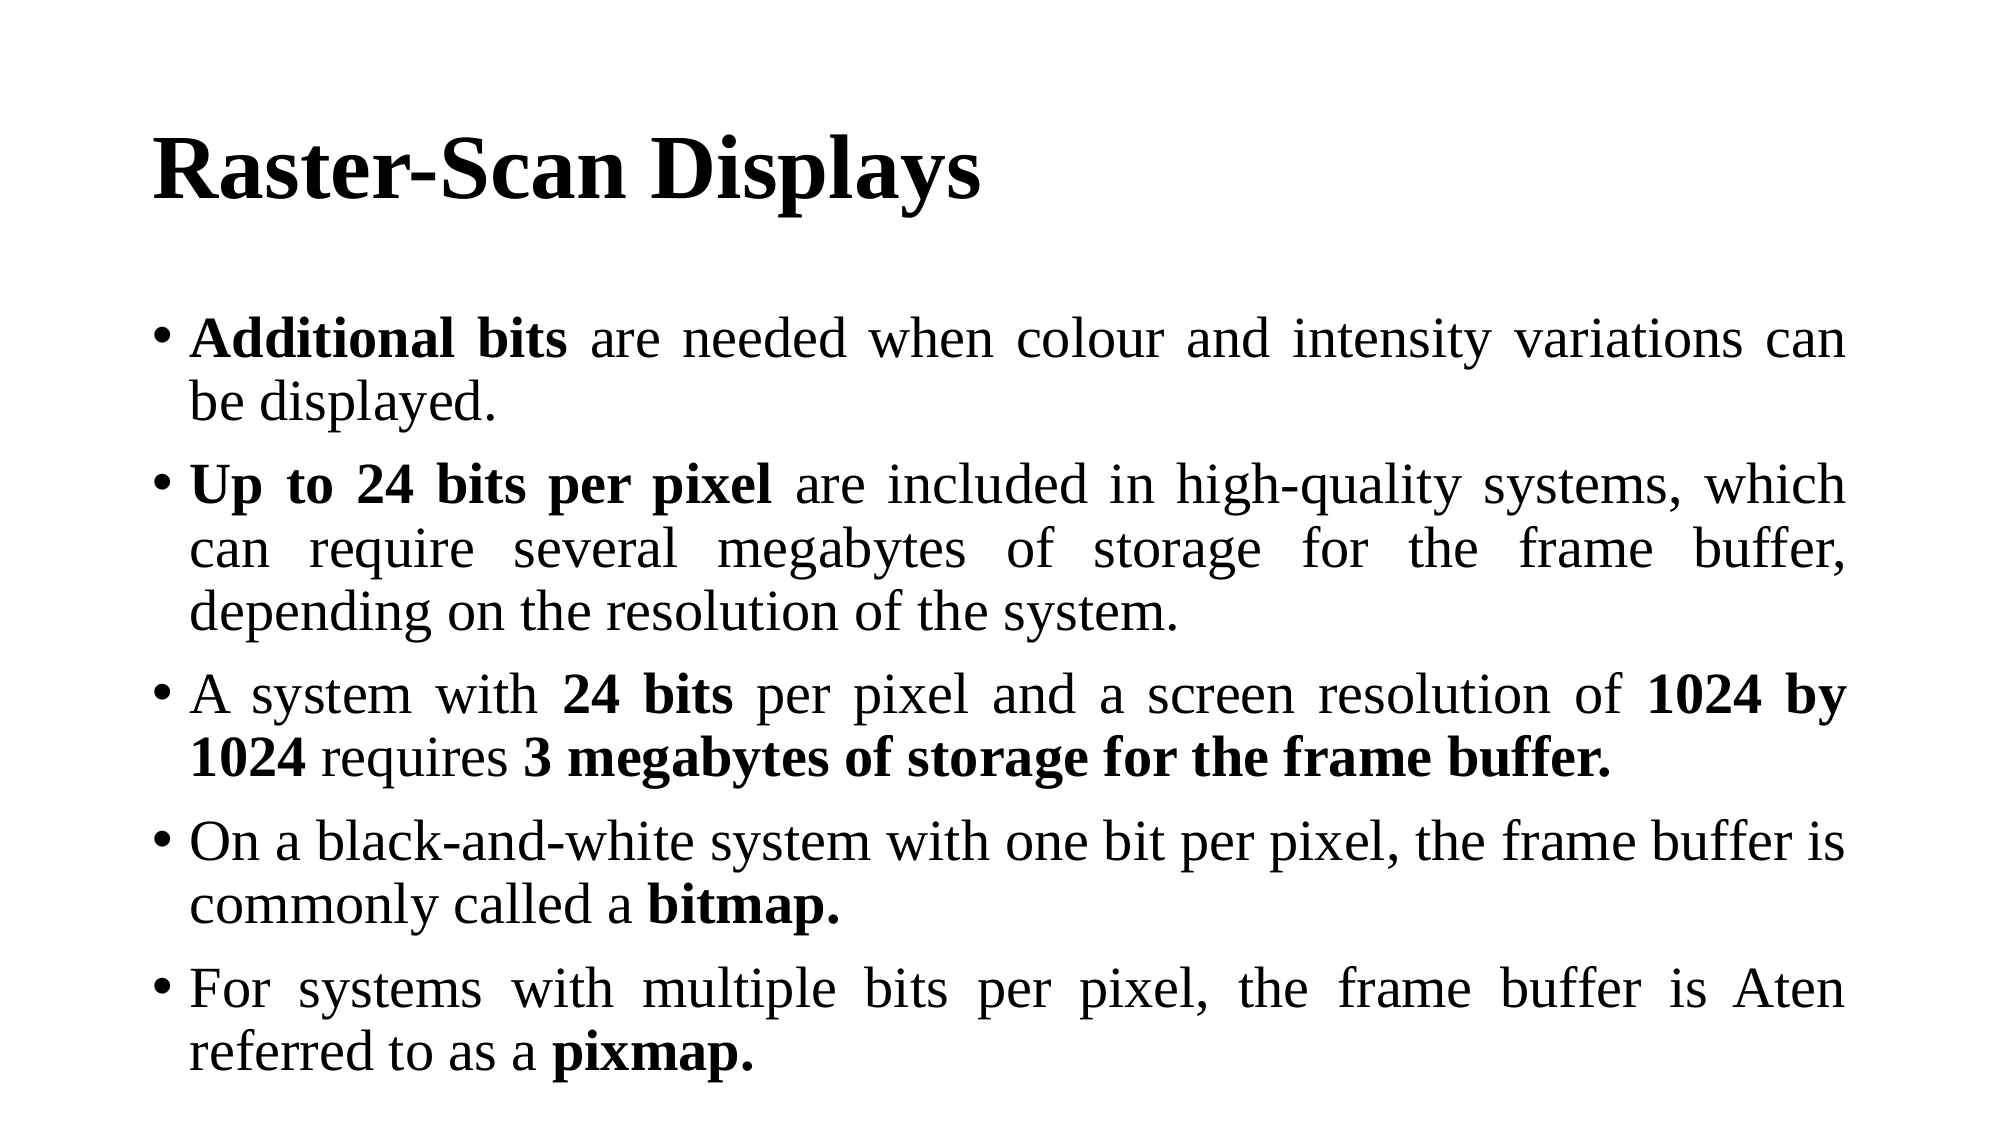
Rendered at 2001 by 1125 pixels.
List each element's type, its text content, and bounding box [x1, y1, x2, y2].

list Additional bits are needed when colour and intensity variations can be displayed. Up to 24 bits per pixel are included in high-quality systems, which can require several megabytes of storage for the frame buffer, depending on the resolution of the system. A system with 24 bits per pixel and a screen resolution of 1024 by 1024 requires 3 megabytes of storage for the frame buffer. On a black-and-white system with one bit per pixel, the frame buffer is commonly called a bitmap. For systems with multiple bits per pixel, the frame buffer is Aten referred to as a pixmap. [137, 299, 1863, 1014]
title Raster-Scan Displays [137, 59, 1863, 278]
